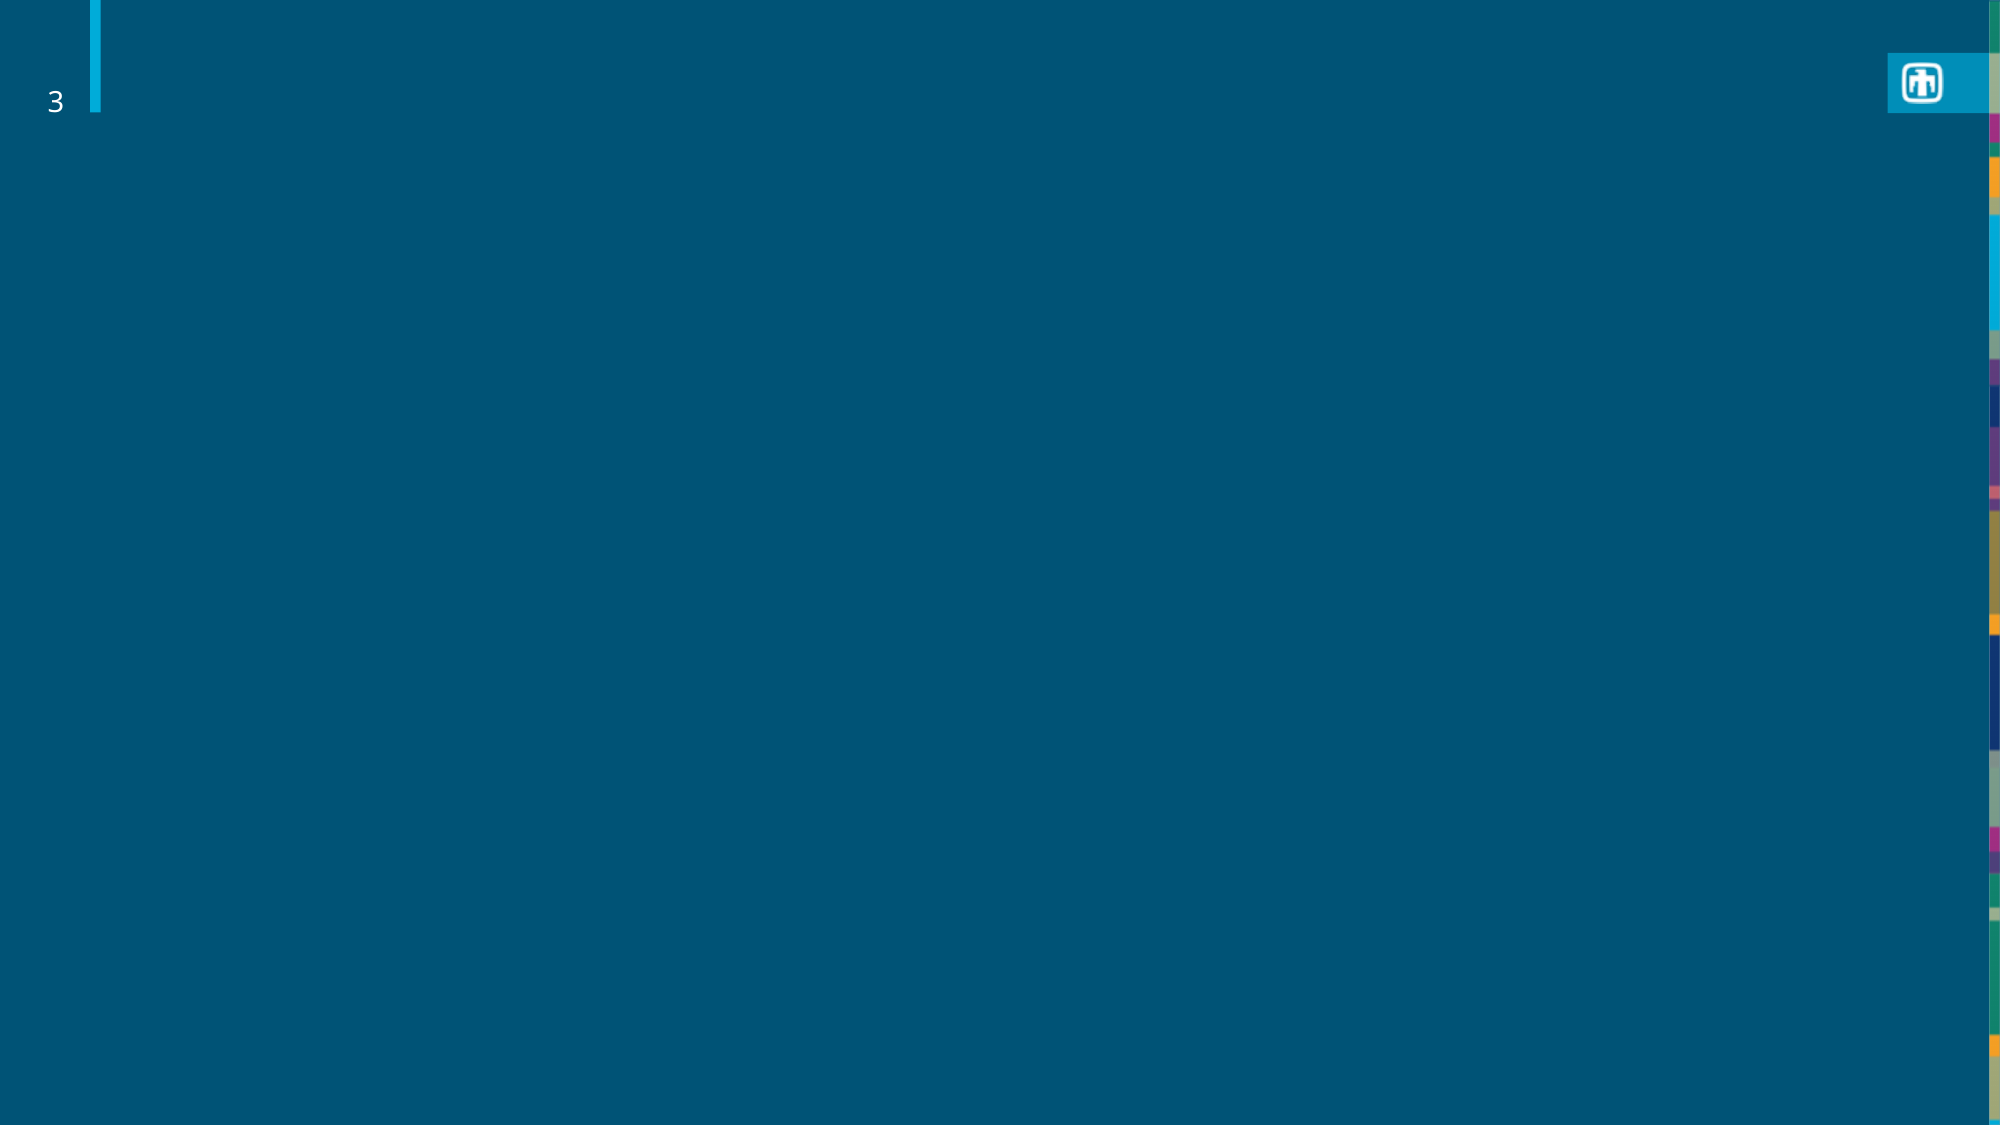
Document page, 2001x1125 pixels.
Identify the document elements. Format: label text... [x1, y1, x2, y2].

picture [1990, 330, 1999, 1120]
picture [1990, 1, 1999, 215]
picture [1902, 63, 1943, 103]
slide_number 3 [10, 73, 80, 133]
